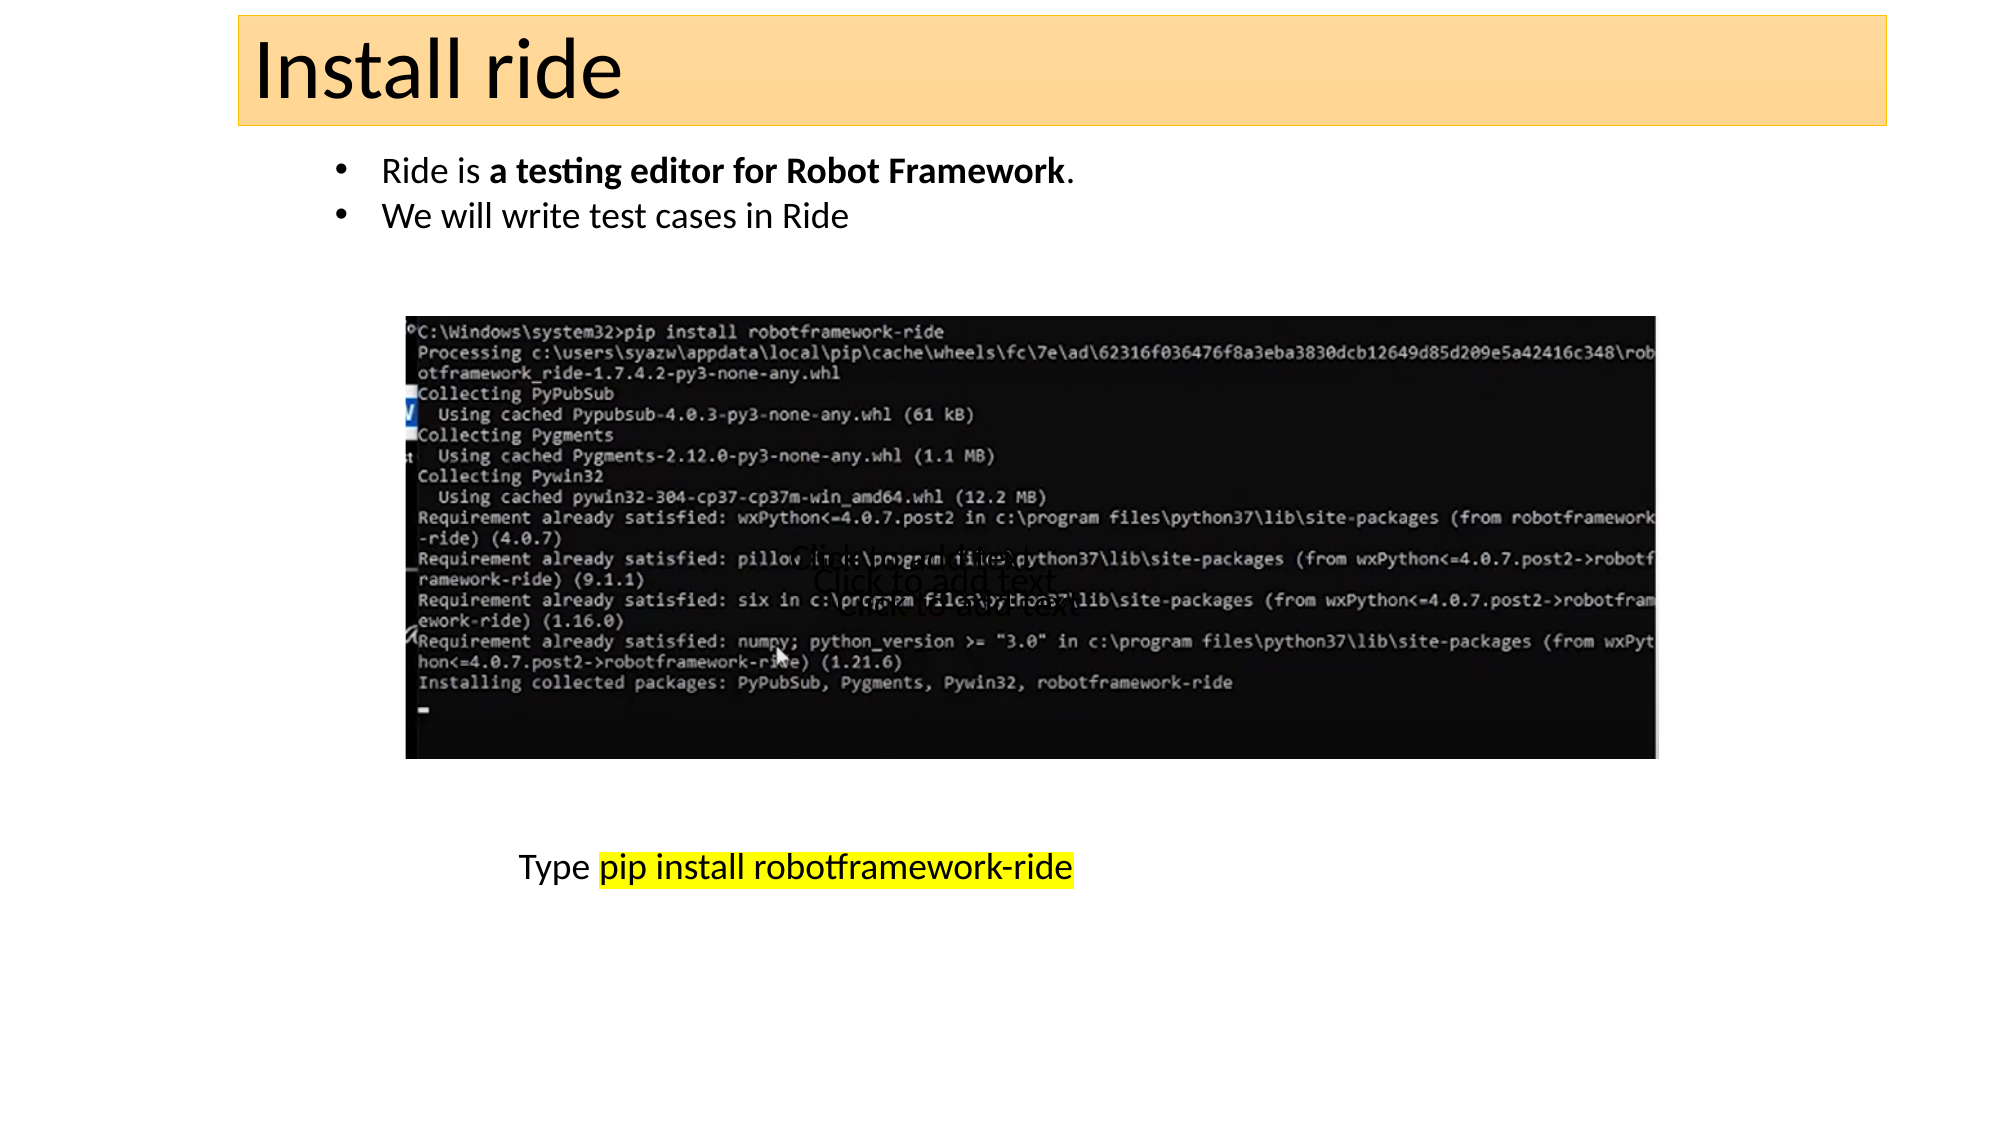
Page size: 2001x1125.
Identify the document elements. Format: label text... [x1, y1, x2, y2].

text_box Ride is a testing editor for Robot Framework. We will write test cases in Ride [319, 138, 1721, 244]
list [405, 316, 1660, 759]
text_box Type pip install robotframework-ride [503, 835, 1104, 896]
title Install ride [238, 15, 1887, 126]
